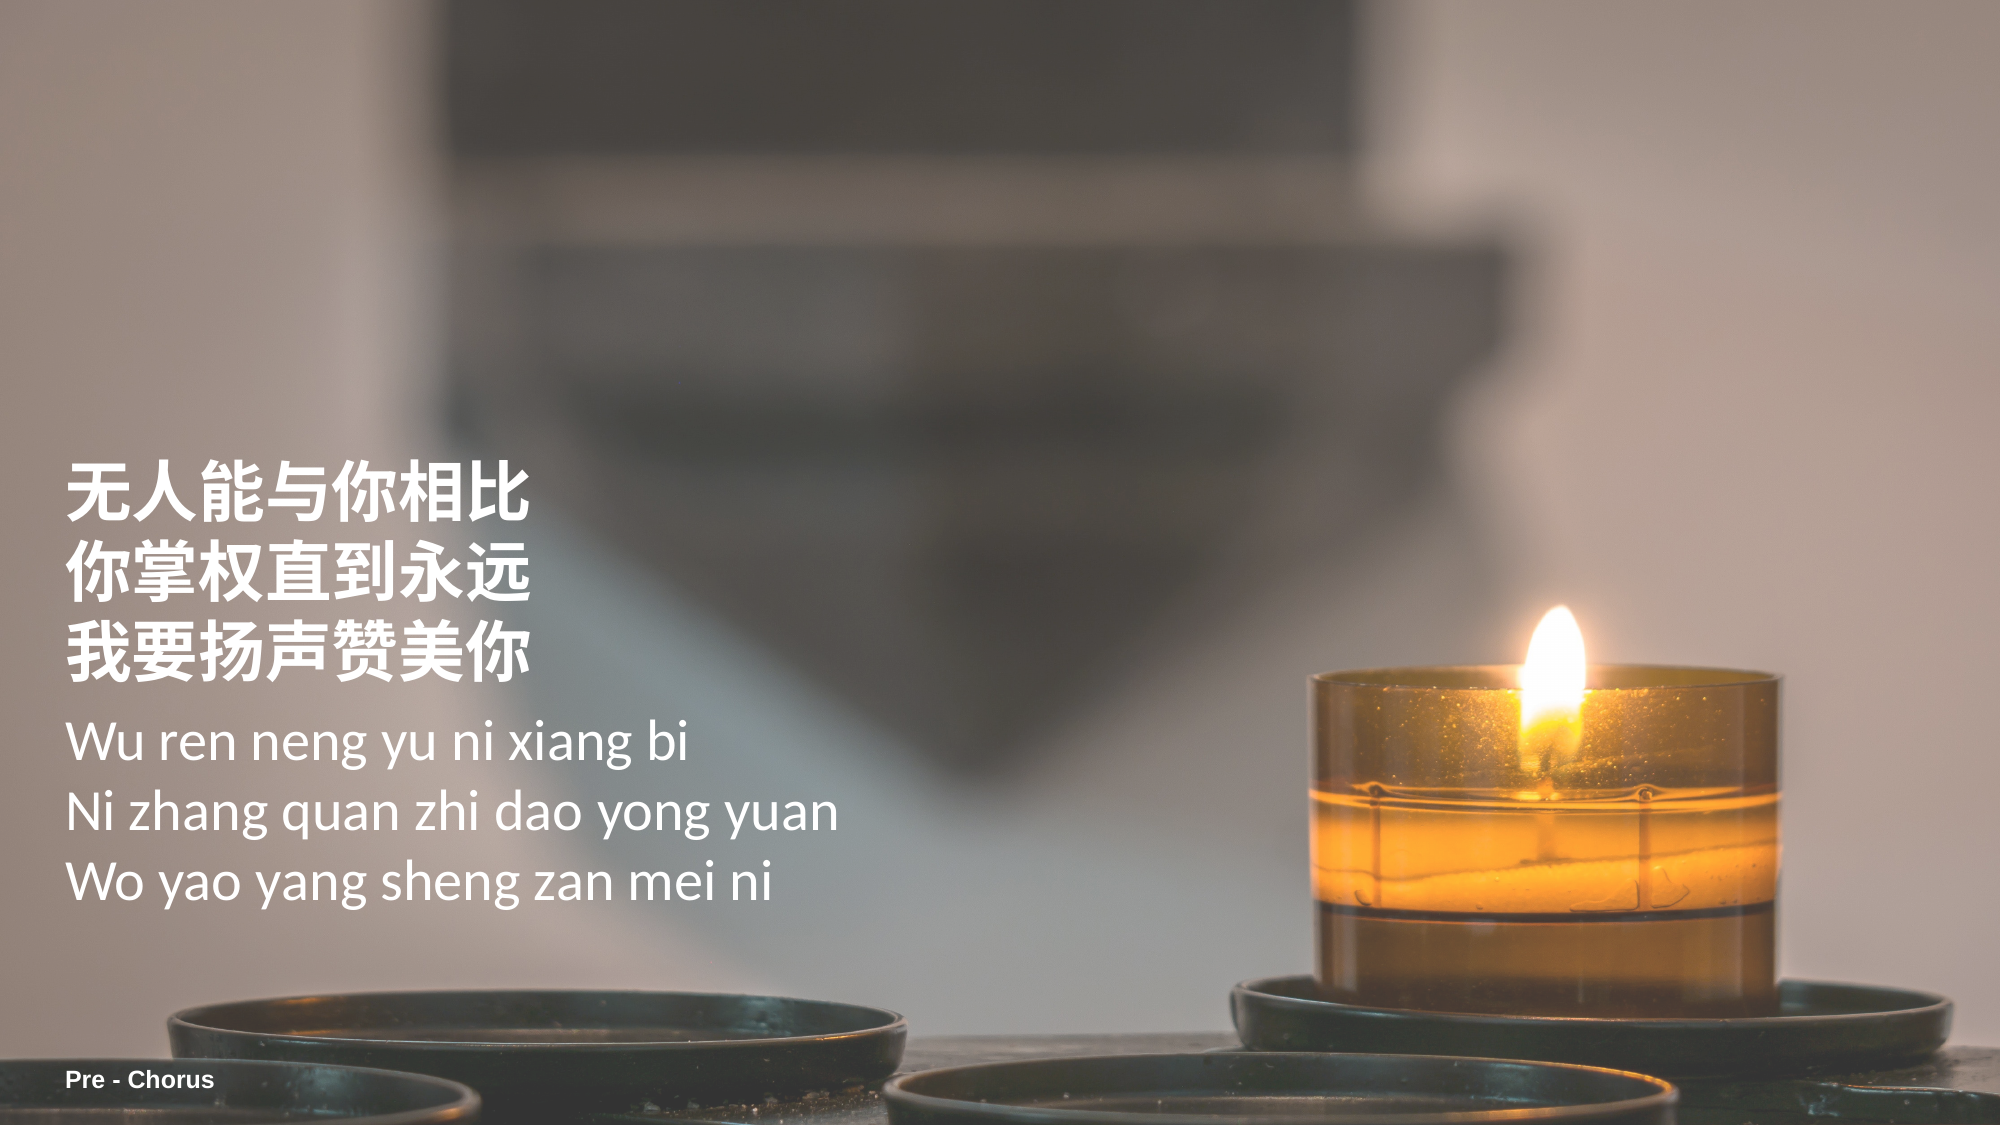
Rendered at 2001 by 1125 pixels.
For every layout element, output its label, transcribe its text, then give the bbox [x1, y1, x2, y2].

text_box Pre - Chorus [50, 1056, 328, 1101]
text_box 无人能与你相比 你掌权直到永远 我要扬声赞美你 Wu ren neng yu ni xiang bi Ni zhang quan zhi dao yong yuan Wo yao yang sheng zan mei ni [50, 442, 1521, 1050]
